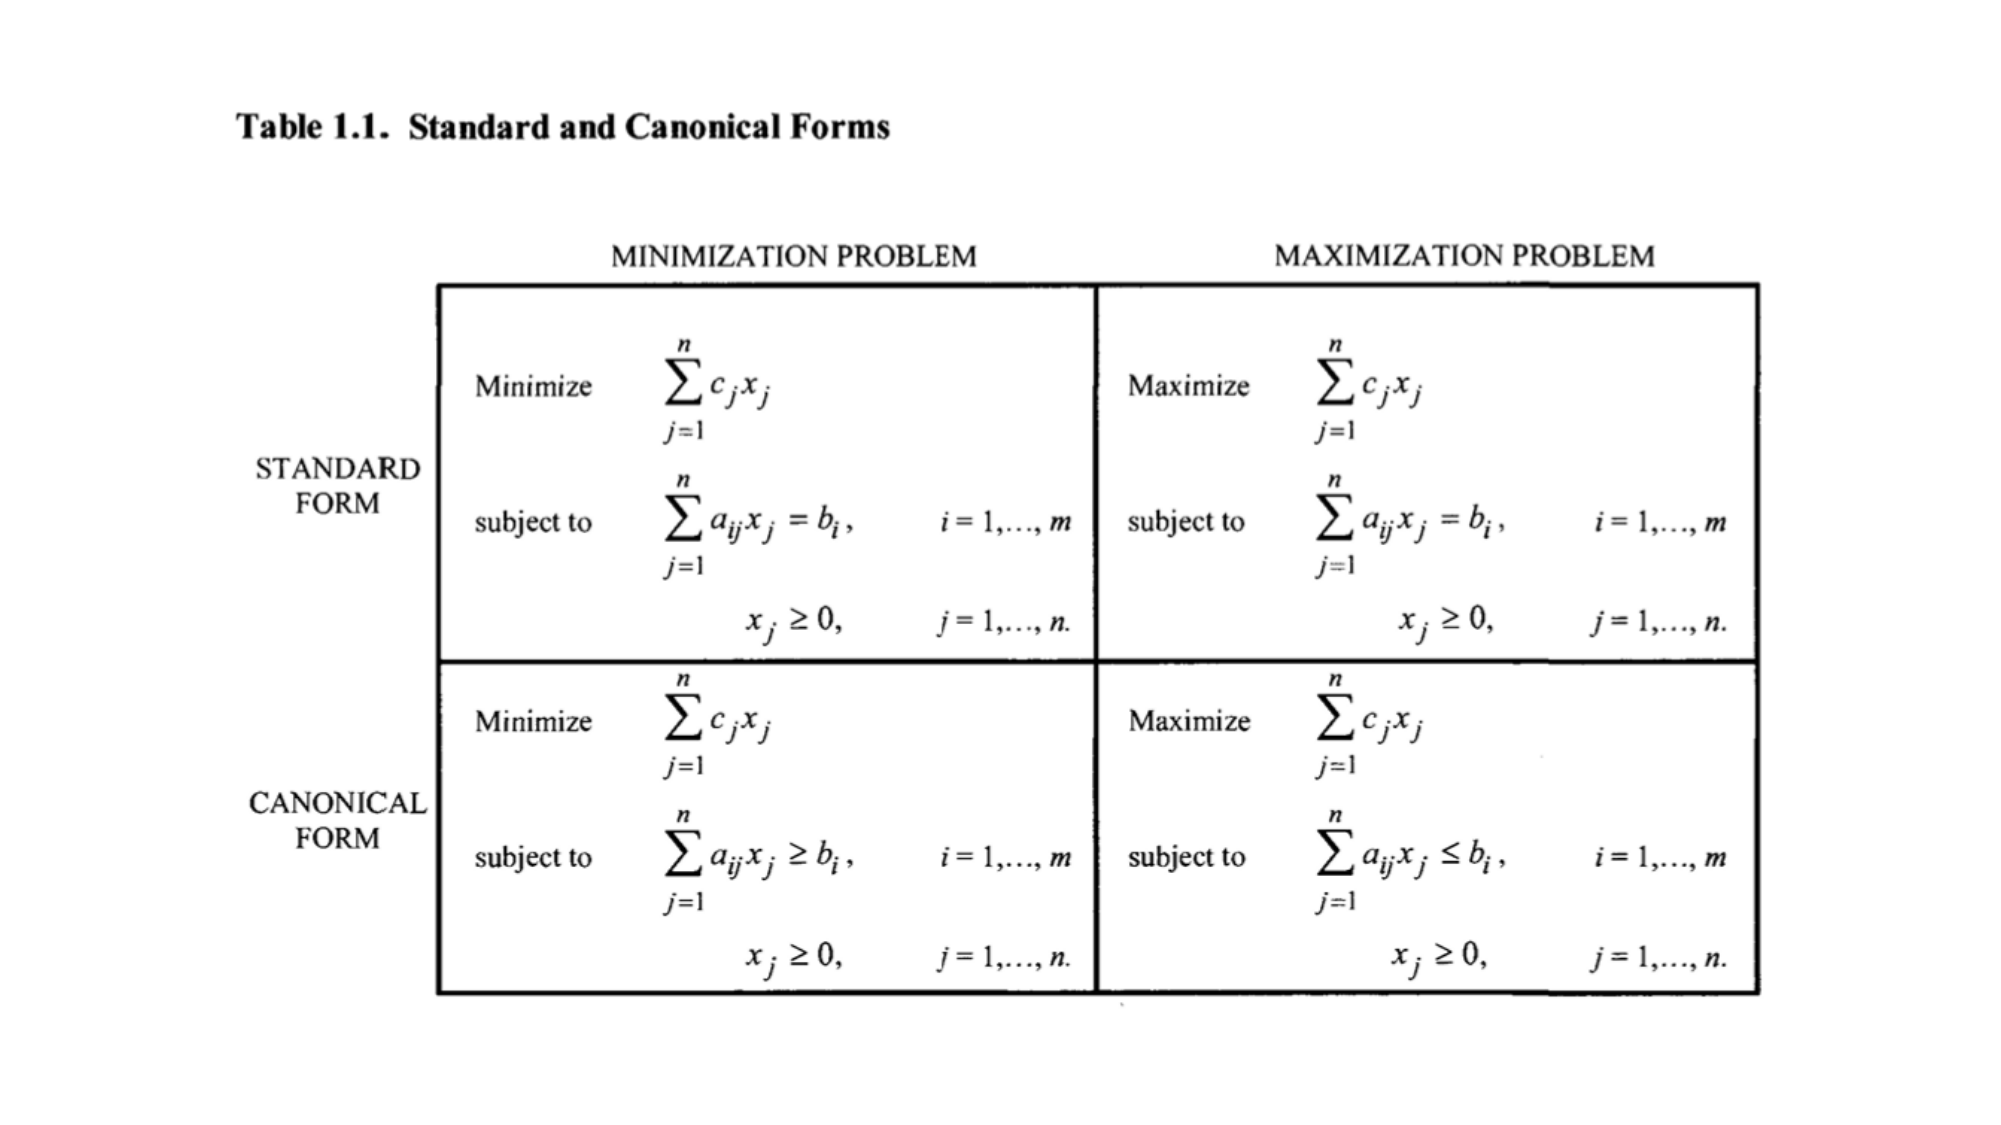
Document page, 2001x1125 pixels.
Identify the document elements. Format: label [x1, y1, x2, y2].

list [137, 59, 1863, 1116]
